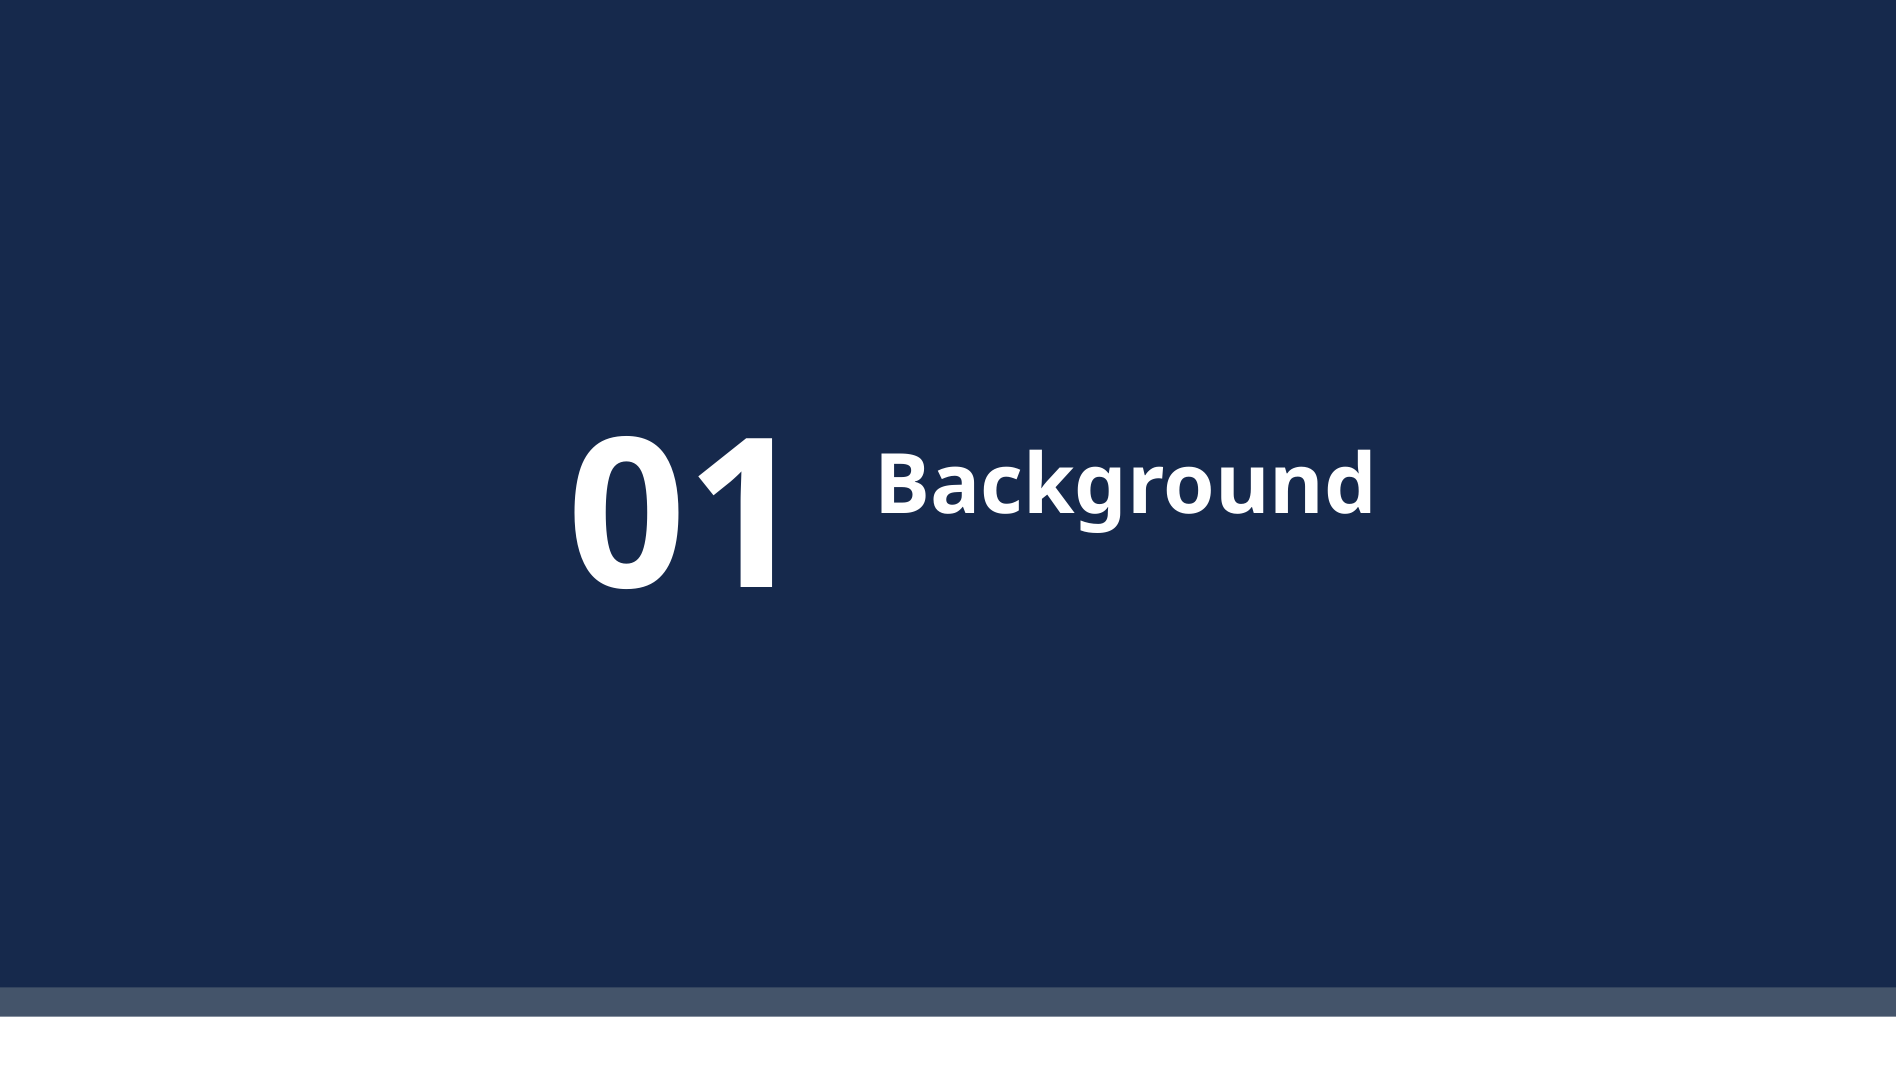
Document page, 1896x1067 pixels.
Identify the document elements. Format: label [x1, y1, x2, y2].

text_box [0, 0, 1896, 988]
text_box [480, 336, 1424, 650]
text_box [0, 988, 1896, 1017]
